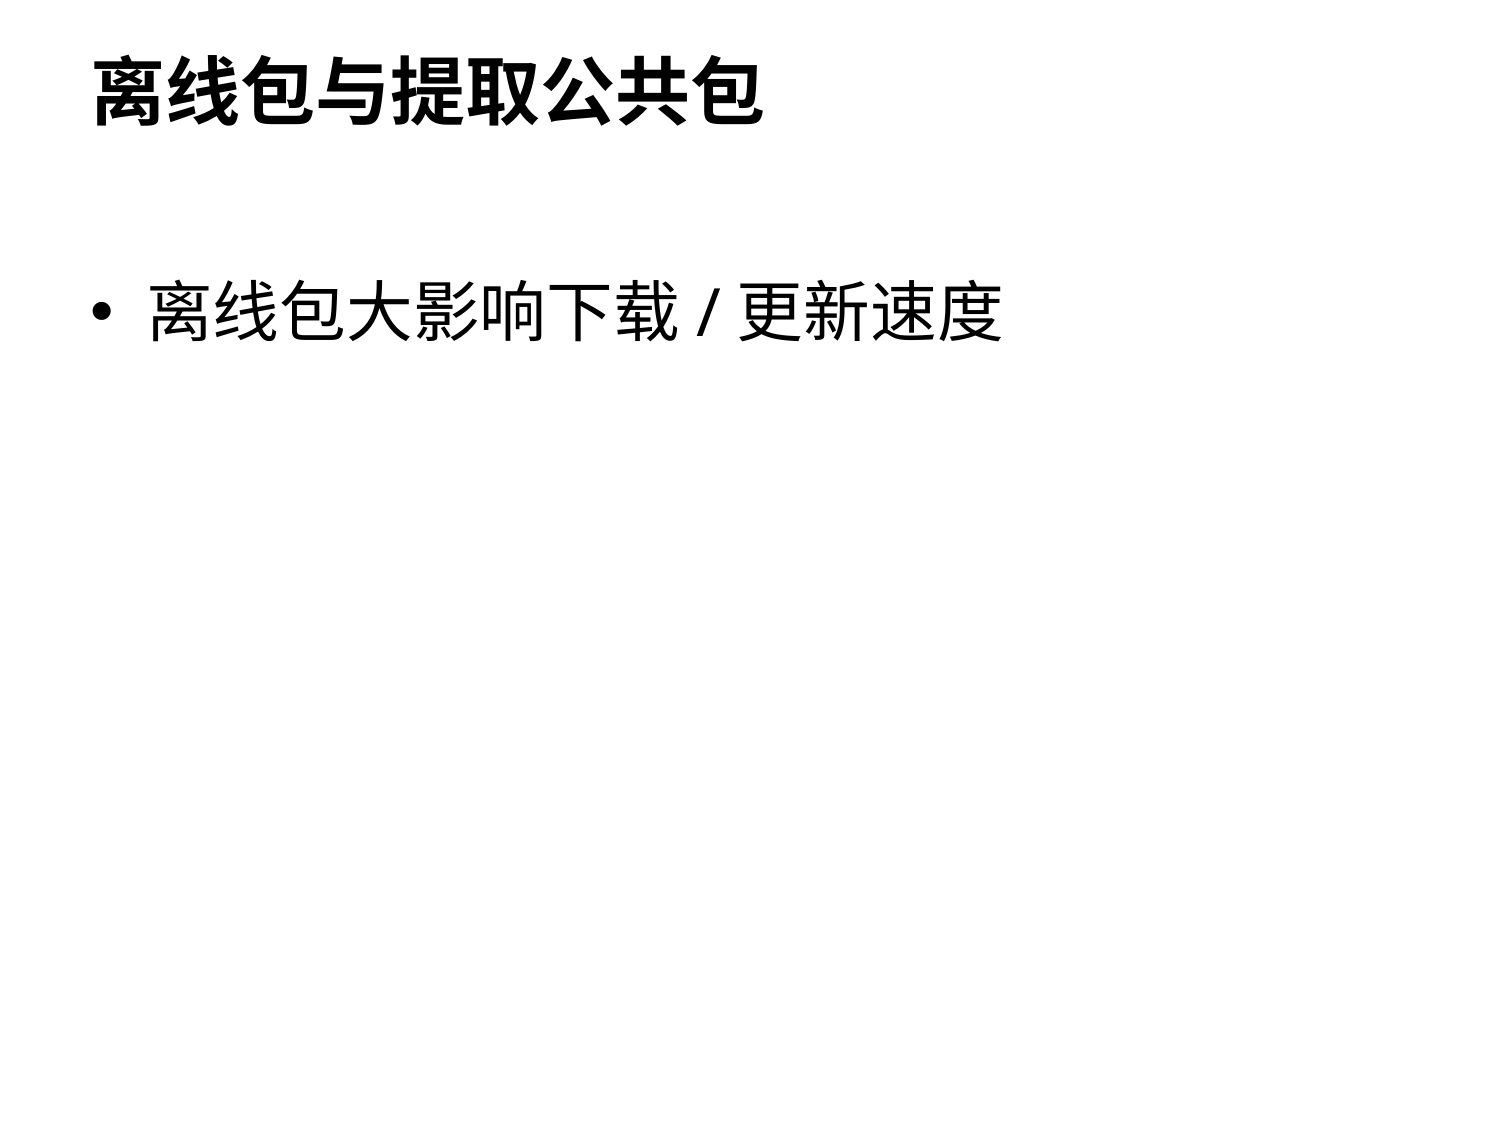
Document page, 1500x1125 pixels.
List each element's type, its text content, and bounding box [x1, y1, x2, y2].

text_box 离线包与提取公共包 [74, 30, 1425, 148]
list 离线包大影响下载/更新速度 [75, 262, 1425, 420]
